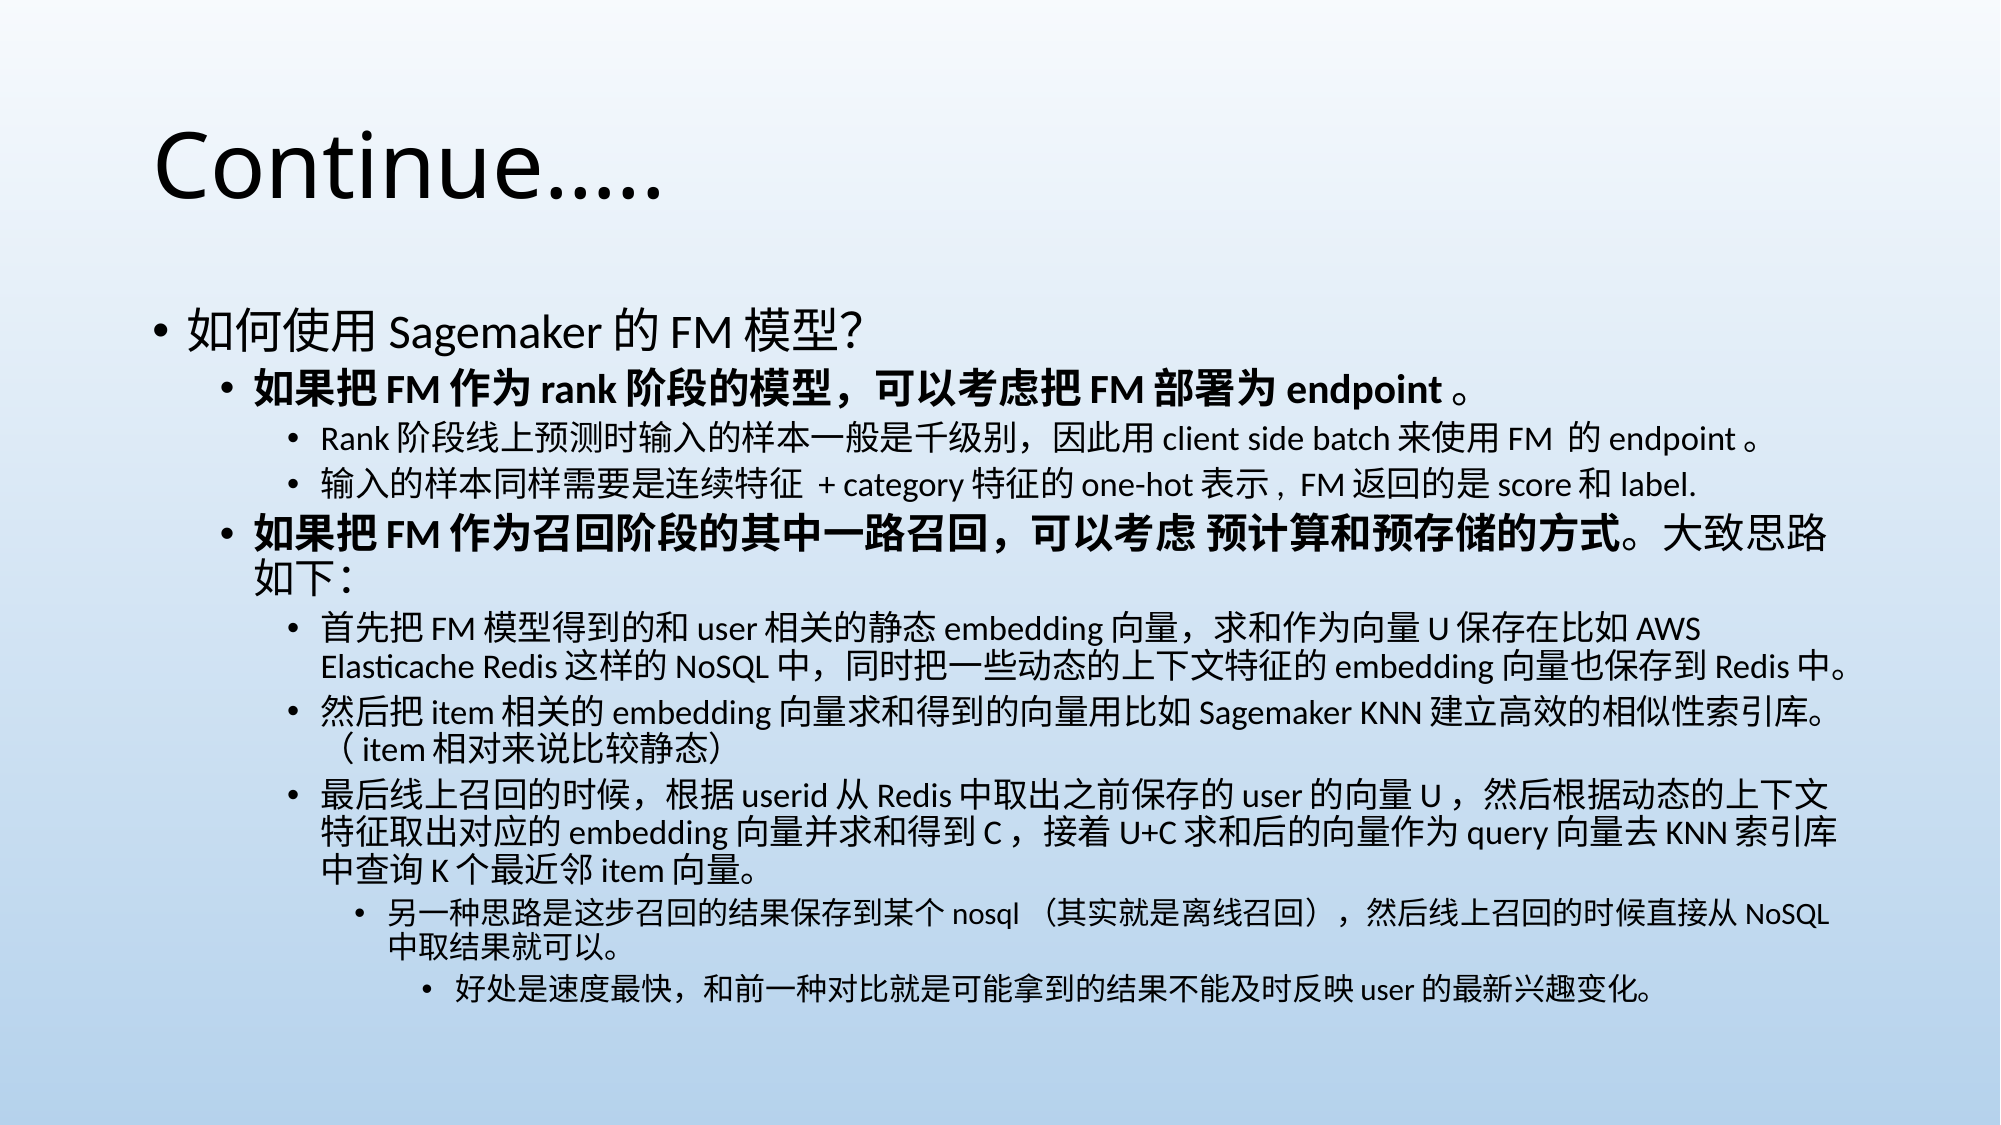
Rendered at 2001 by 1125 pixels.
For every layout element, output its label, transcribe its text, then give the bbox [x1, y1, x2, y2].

title Continue….. [137, 59, 1863, 278]
list 如何使用Sagemaker的FM模型？ 如果把FM作为rank阶段的模型，可以考虑把FM部署为endpoint。 Rank阶段线上预测时输入的样本一般是千级别，因此用client side batch来使用FM 的endpoint。 输入的样本同样需要是连续特征 + category特征的one-hot表示, FM返回的是score和label. 如果把FM作为召回阶段的其中一路召回，可以考虑 预计算和预存储的方式。大致思路如下： 首先把FM模型得到的和user相关的静态embedding向量，求和作为向量U保存在比如AWS Elasticache Redis这样的NoSQL中，同时把一些动态的上下文特征的embedding向量也保存到Redis中。 然后把item相关的embedding向量求和得到的向量用比如Sagemaker KNN建立高效的相似性索引库。（item相对来说比较静态） 最后线上召回的时候，根据userid从Redis中取出之前保存的user的向量U，然后根据动态的上下文特征取出对应的embedding向量并求和得到C，接着U+C求和后的向量作为query向量去KNN索引库中查询K个最近邻item向量。 另一种思路是这步召回的结果保存到某个nosql（其实就是离线召回），然后线上召回的时候直接从NoSQL中取结果就可以。 好处是速度最快，和前一种对比就是可能拿到的结果不能及时反映user的最新兴趣变化。 [137, 299, 1863, 1059]
